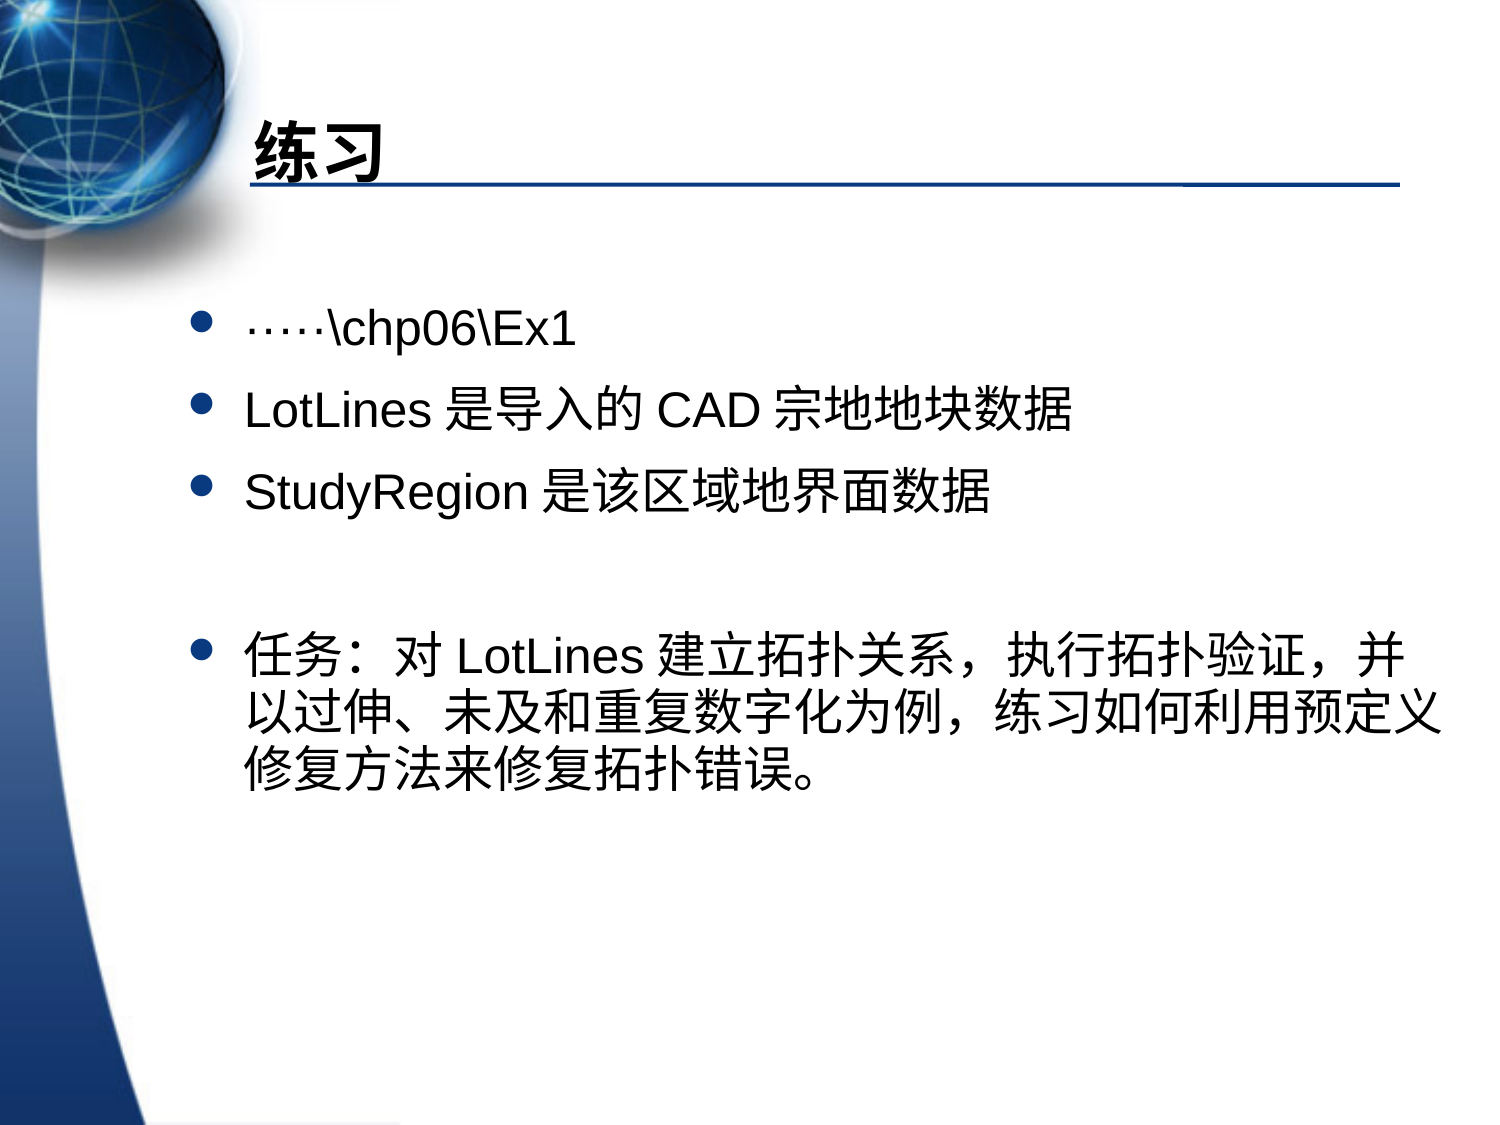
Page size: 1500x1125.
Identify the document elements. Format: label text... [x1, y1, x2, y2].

picture [0, 0, 1500, 1125]
list ·····\chp06\Ex1 LotLines是导入的CAD宗地地块数据 StudyRegion是该区域地界面数据 任务：对LotLines建立拓扑关系，执行拓扑验证，并以过伸、未及和重复数字化为例，练习如何利用预定义修复方法来修复拓扑错误。 [186, 299, 1451, 1013]
title 练习 [253, 77, 1442, 192]
